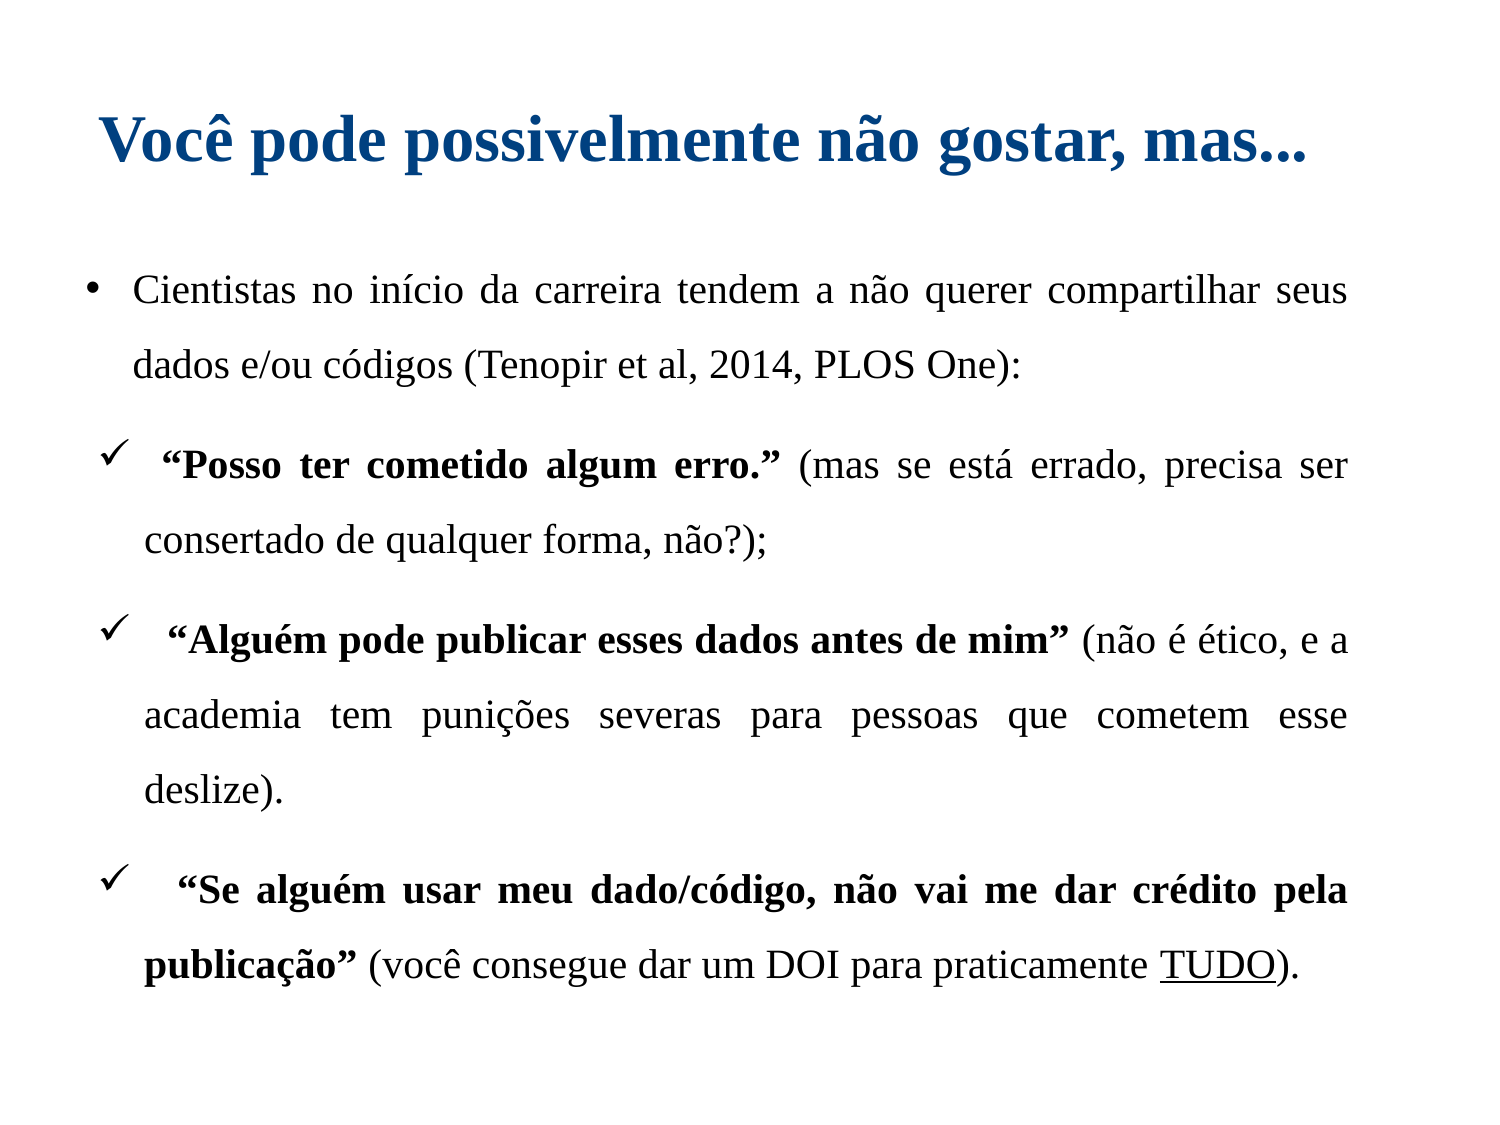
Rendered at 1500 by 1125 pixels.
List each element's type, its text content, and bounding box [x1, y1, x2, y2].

text_box Você pode possivelmente não gostar, mas... [84, 86, 1326, 182]
text_box Cientistas no início da carreira tendem a não querer compartilhar seus dados e/ou códigos (Tenopir et al, 2014, PLOS One): “Posso ter cometido algum erro.” (mas se está errado, precisa ser consertado de qualquer forma, não?); “Alguém pode publicar esses dados antes de mim” (não é ético, e a academia tem punições severas para pessoas que cometem esse deslize). “Se alguém usar meu dado/código, não vai me dar crédito pela publicação” (você consegue dar um DOI para praticamente TUDO). [70, 229, 1364, 995]
